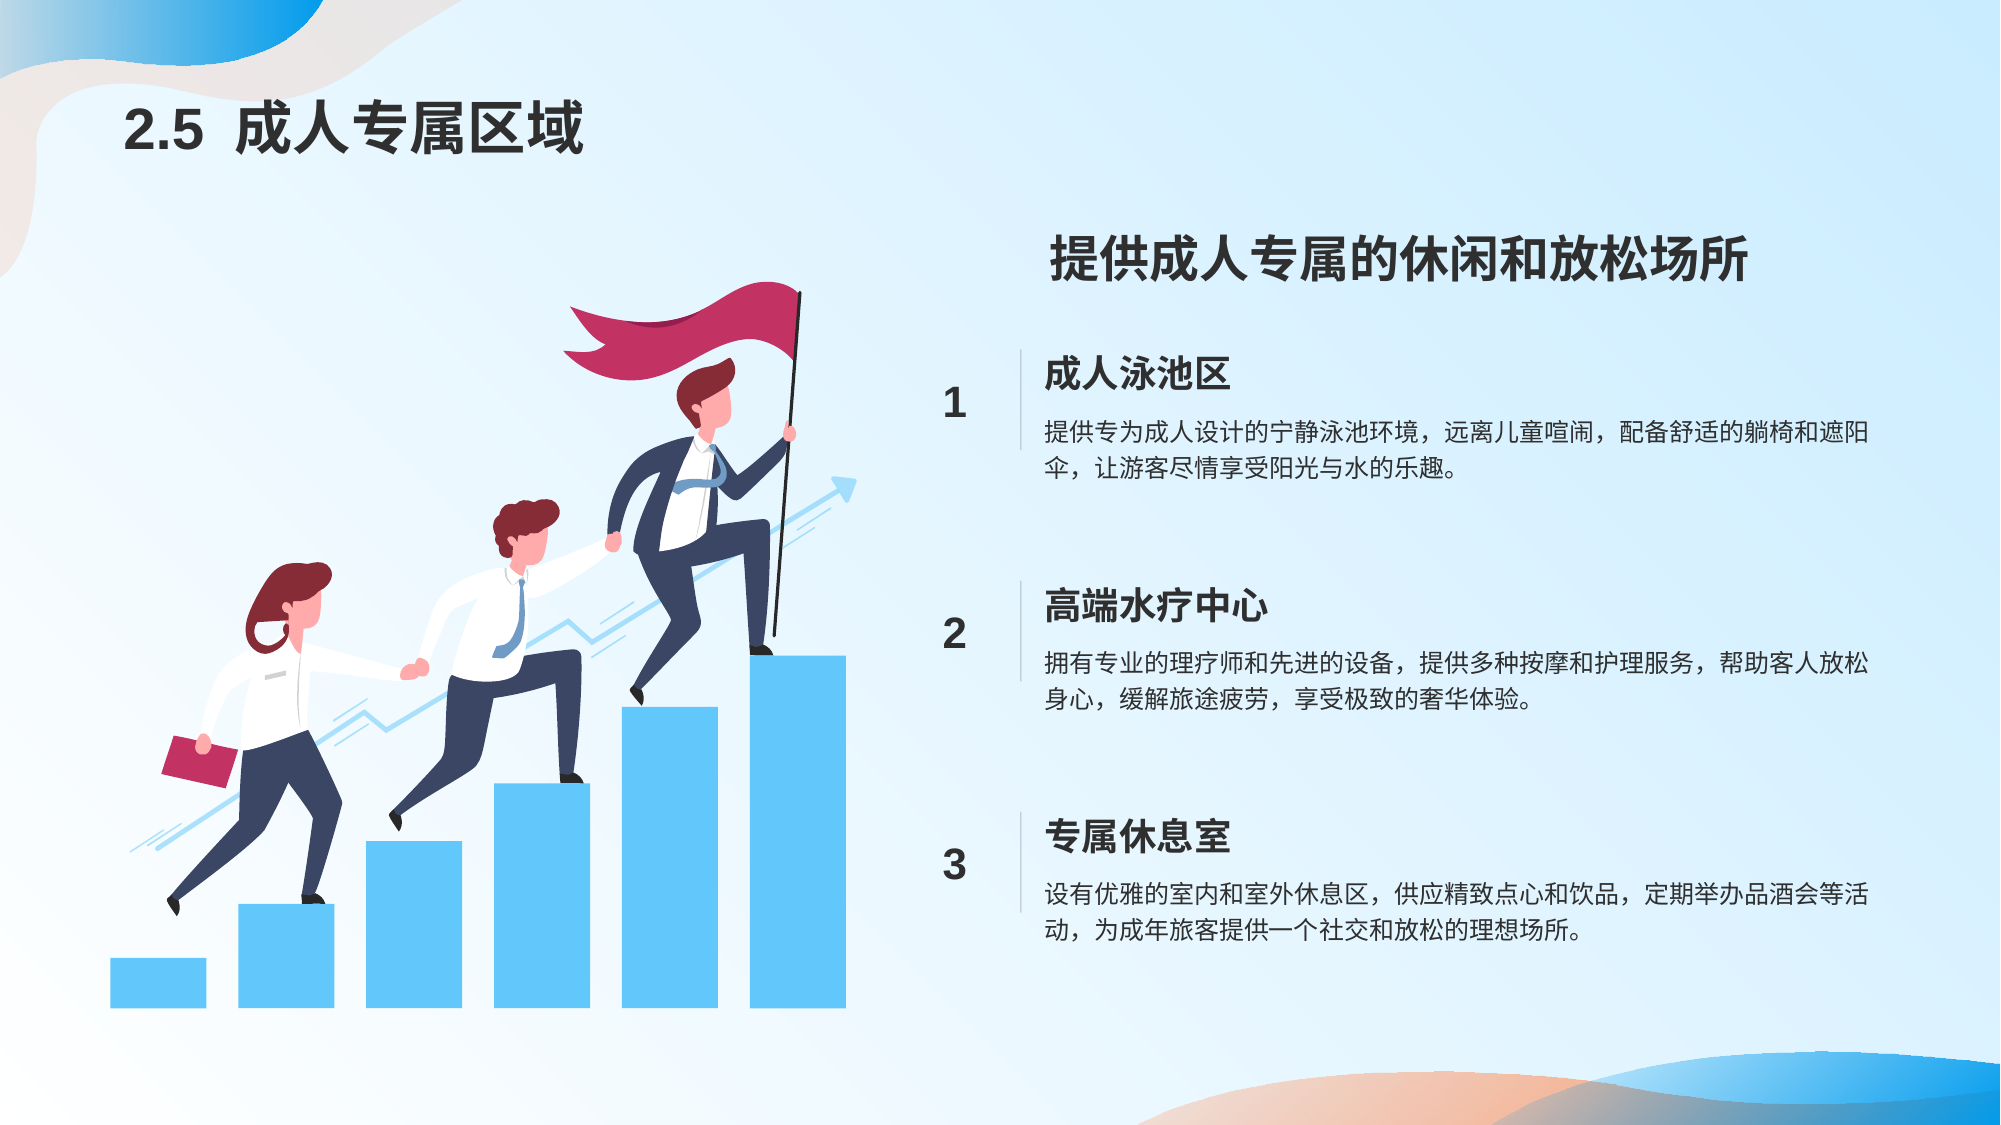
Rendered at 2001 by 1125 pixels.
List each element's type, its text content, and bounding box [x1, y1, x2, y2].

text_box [110, 185, 1890, 1009]
title 2.5 成人专属区域 [108, 21, 1890, 169]
